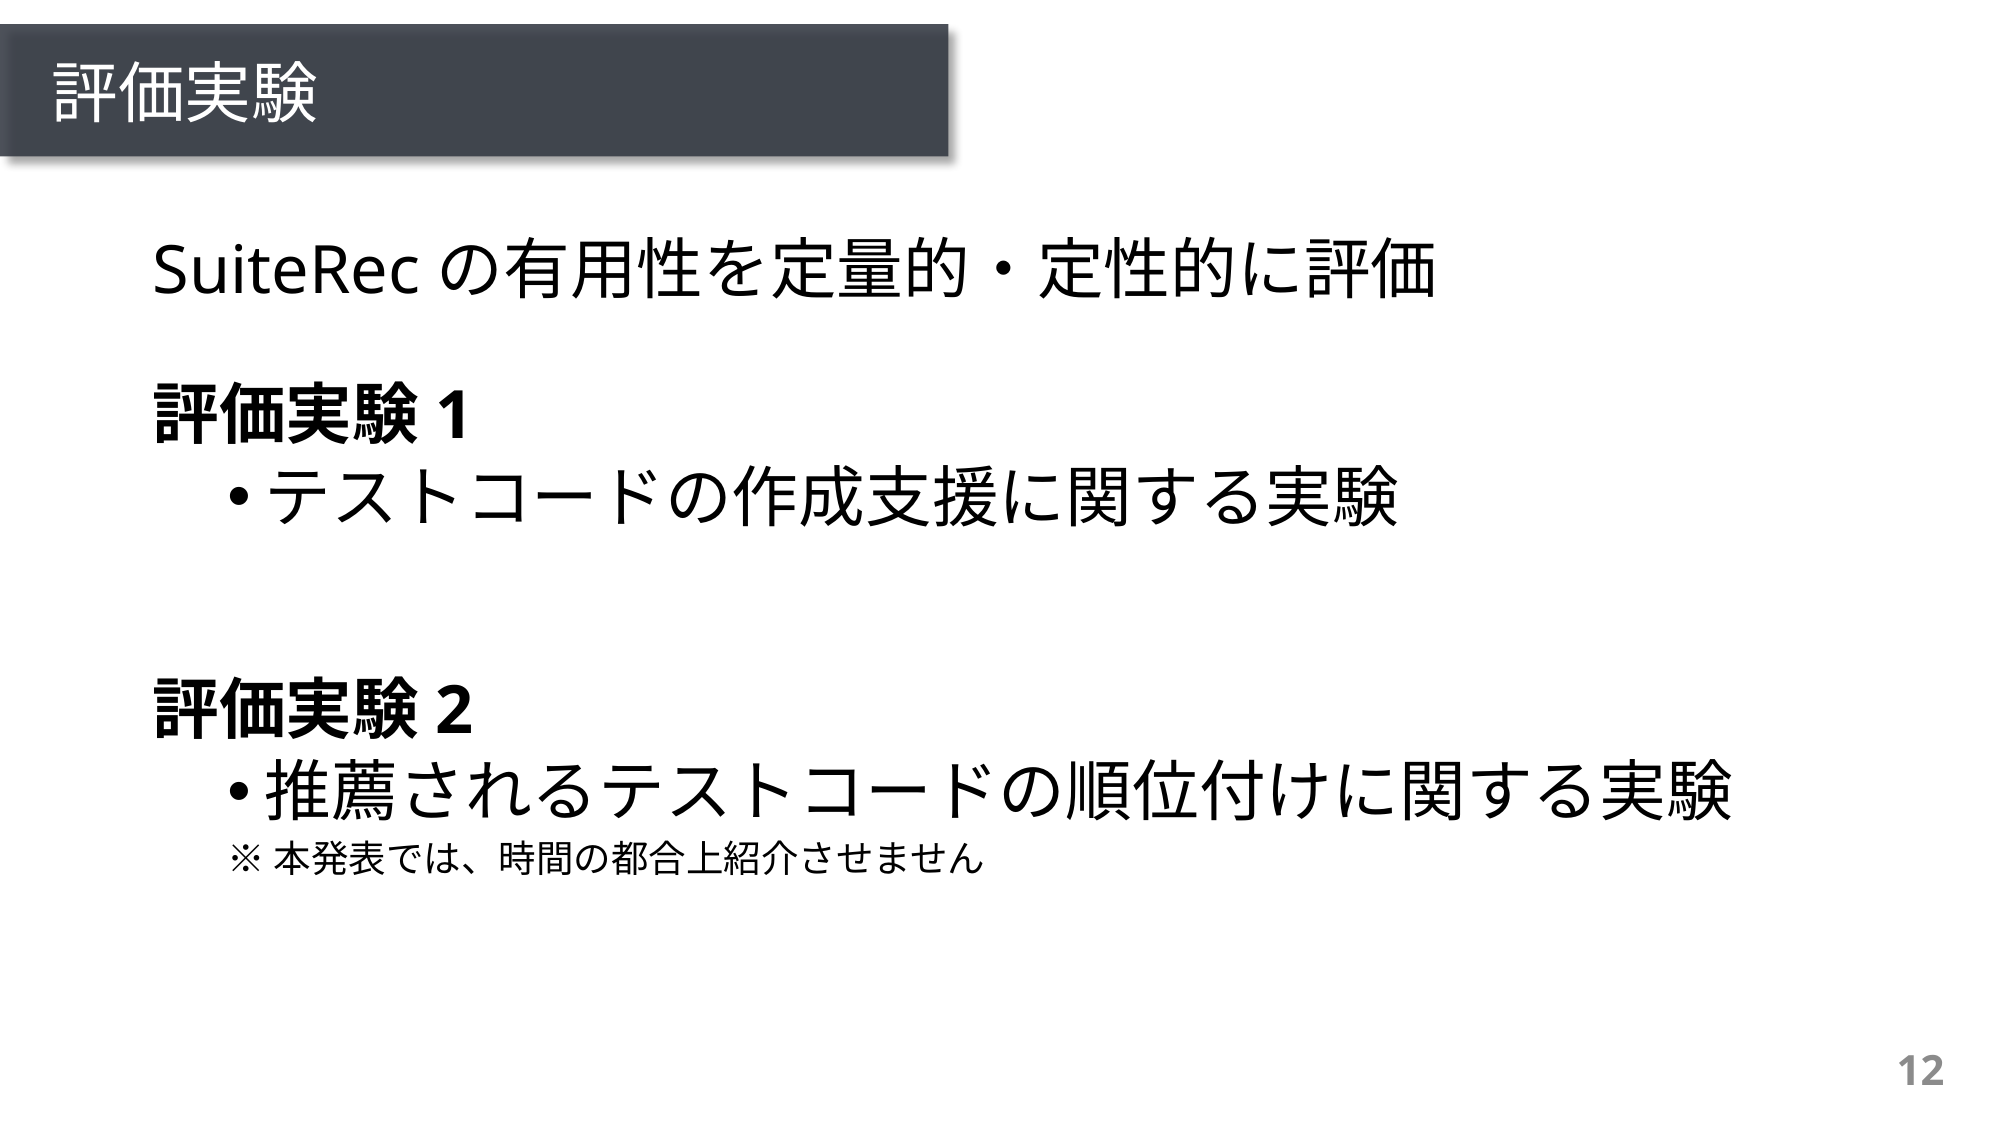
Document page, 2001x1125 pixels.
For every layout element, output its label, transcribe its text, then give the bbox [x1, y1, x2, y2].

list SuiteRecの有用性を定量的・定性的に評価 評価実験1 テストコードの作成支援に関する実験 評価実験2 推薦されるテストコードの順位付けに関する実験 ※本発表では、時間の都合上紹介させません [137, 228, 1863, 943]
title 評価実験 [36, 36, 957, 156]
